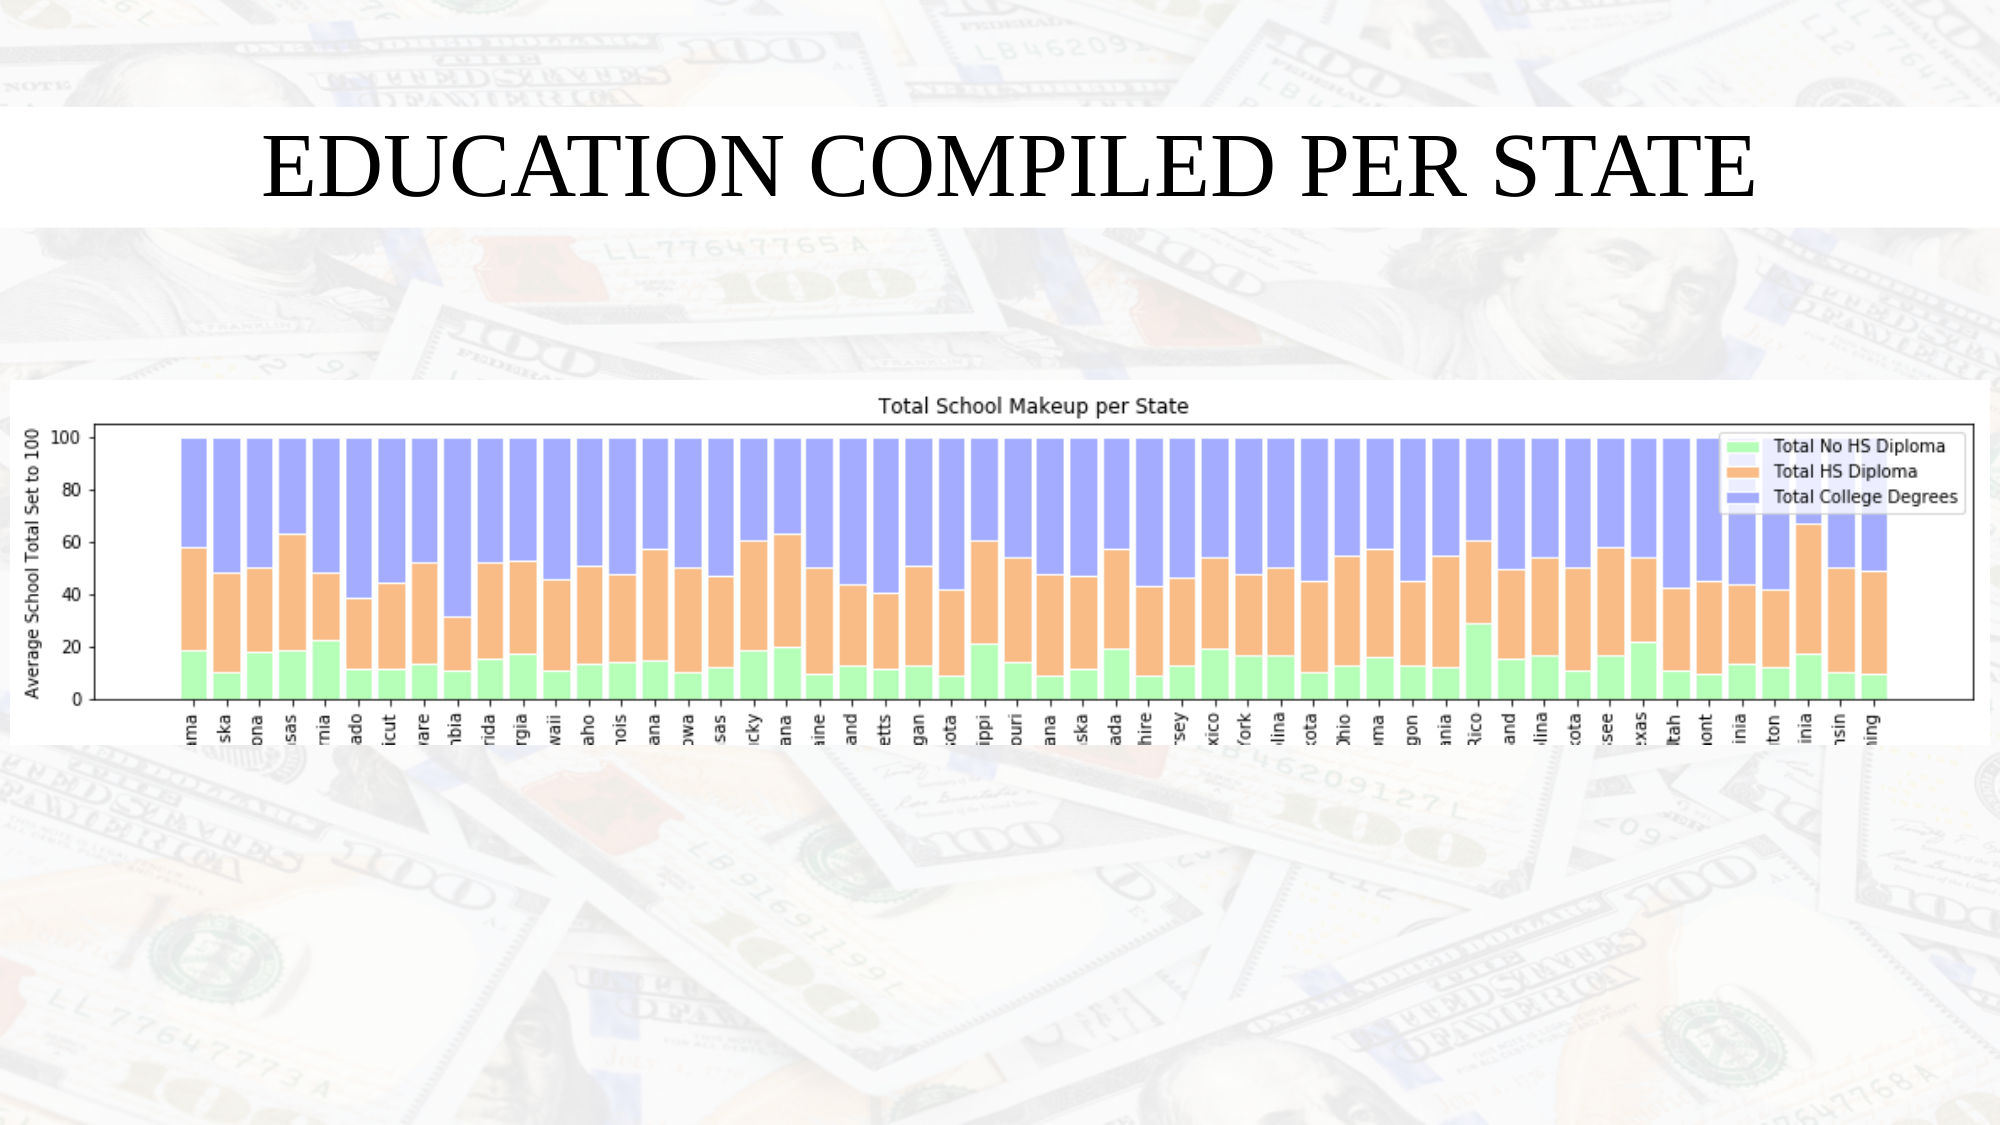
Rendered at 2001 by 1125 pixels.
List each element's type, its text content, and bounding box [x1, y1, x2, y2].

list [10, 380, 1990, 745]
text_box [0, 106, 2000, 229]
title EDUCATION COMPILED PER STATE [91, 105, 1931, 228]
